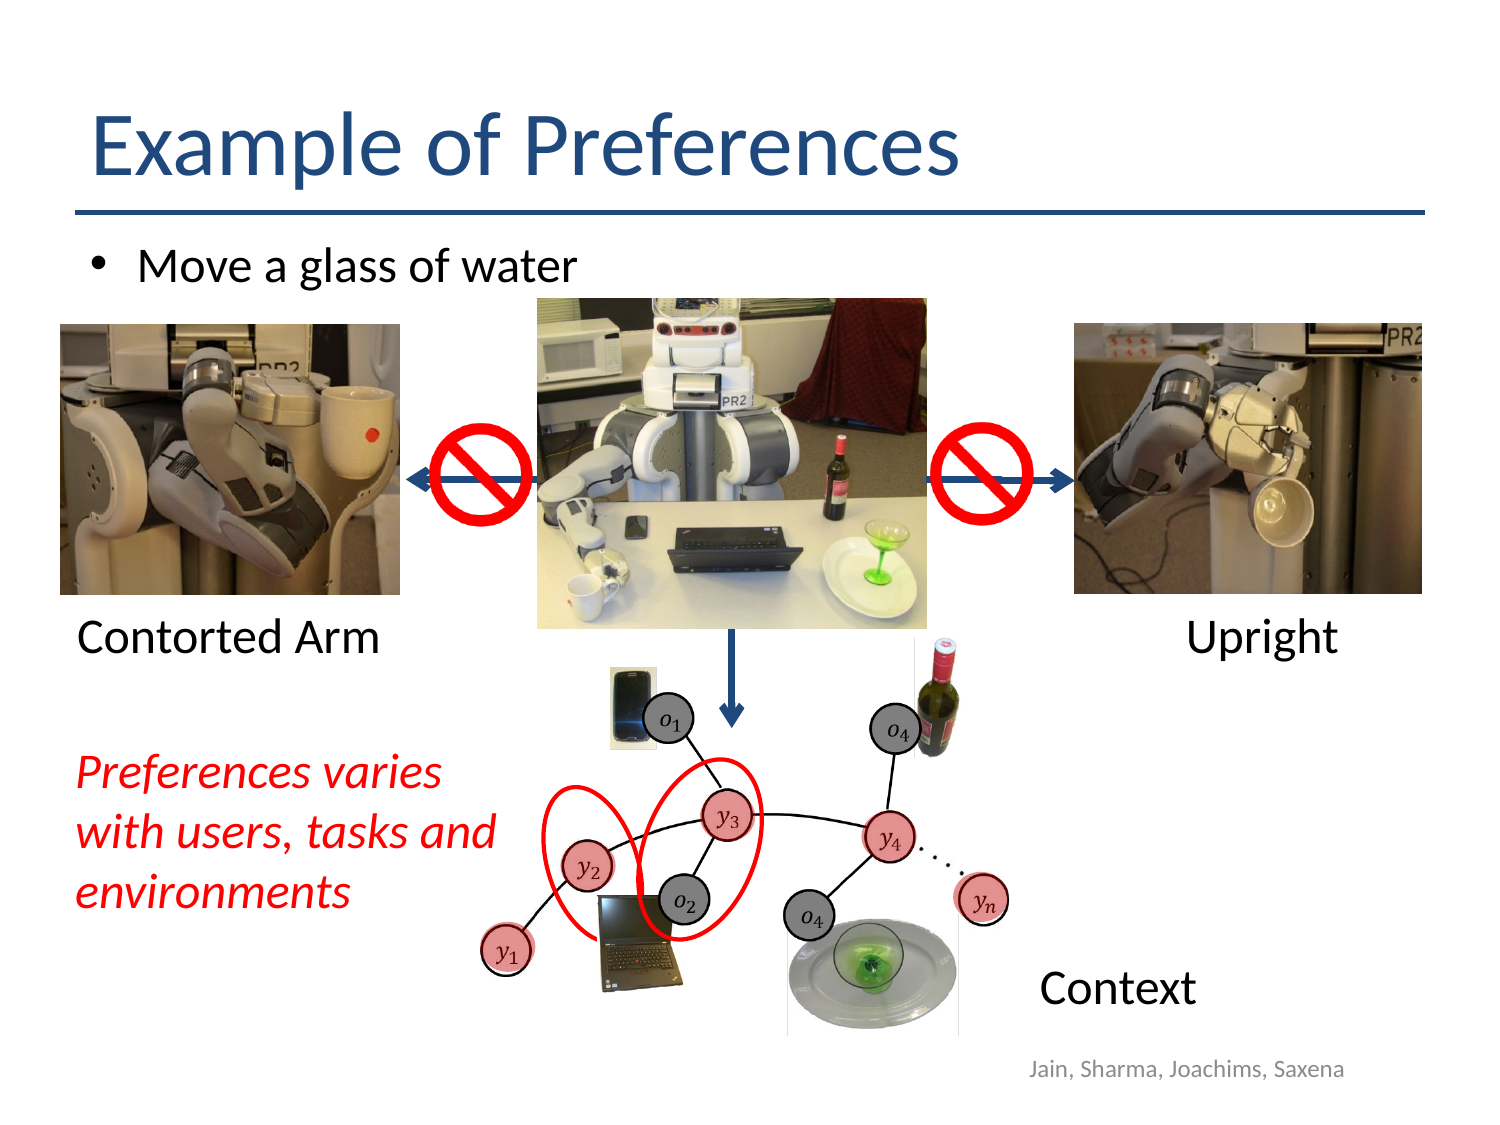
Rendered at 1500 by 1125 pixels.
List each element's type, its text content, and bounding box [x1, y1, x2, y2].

title Example of Preferences [75, 45, 1425, 233]
text_box Move a glass of water [74, 224, 825, 300]
text_box Context [1025, 946, 1300, 1022]
footer Jain, Sharma, Joachims, Saxena [950, 1037, 1425, 1098]
text_box Contorted Arm [49, 596, 409, 672]
picture [423, 298, 1039, 630]
text_box Preferences varies with users, tasks and environments [60, 731, 526, 927]
picture [480, 637, 1009, 1037]
picture [1074, 323, 1422, 595]
picture [60, 324, 400, 595]
text_box Upright [1125, 602, 1400, 672]
